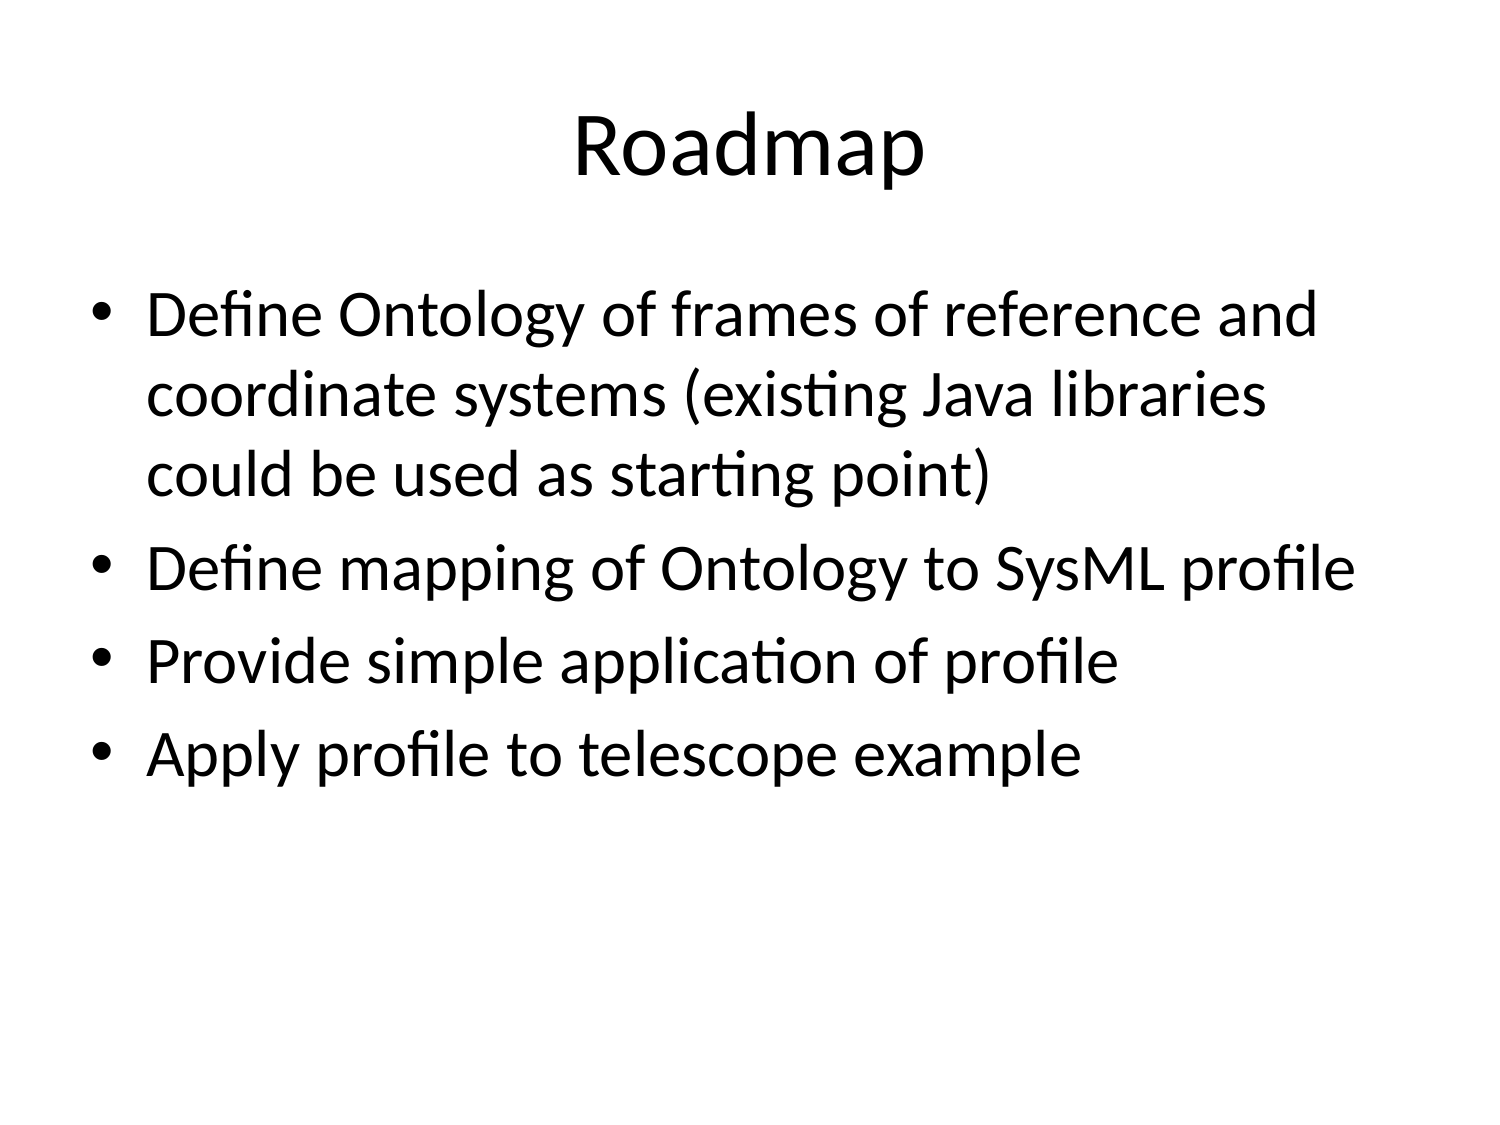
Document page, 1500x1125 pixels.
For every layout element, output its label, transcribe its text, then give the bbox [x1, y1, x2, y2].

title Roadmap [75, 45, 1425, 233]
list Define Ontology of frames of reference and coordinate systems (existing Java libraries could be used as starting point) Define mapping of Ontology to SysML profile Provide simple application of profile Apply profile to telescope example [75, 262, 1425, 1005]
